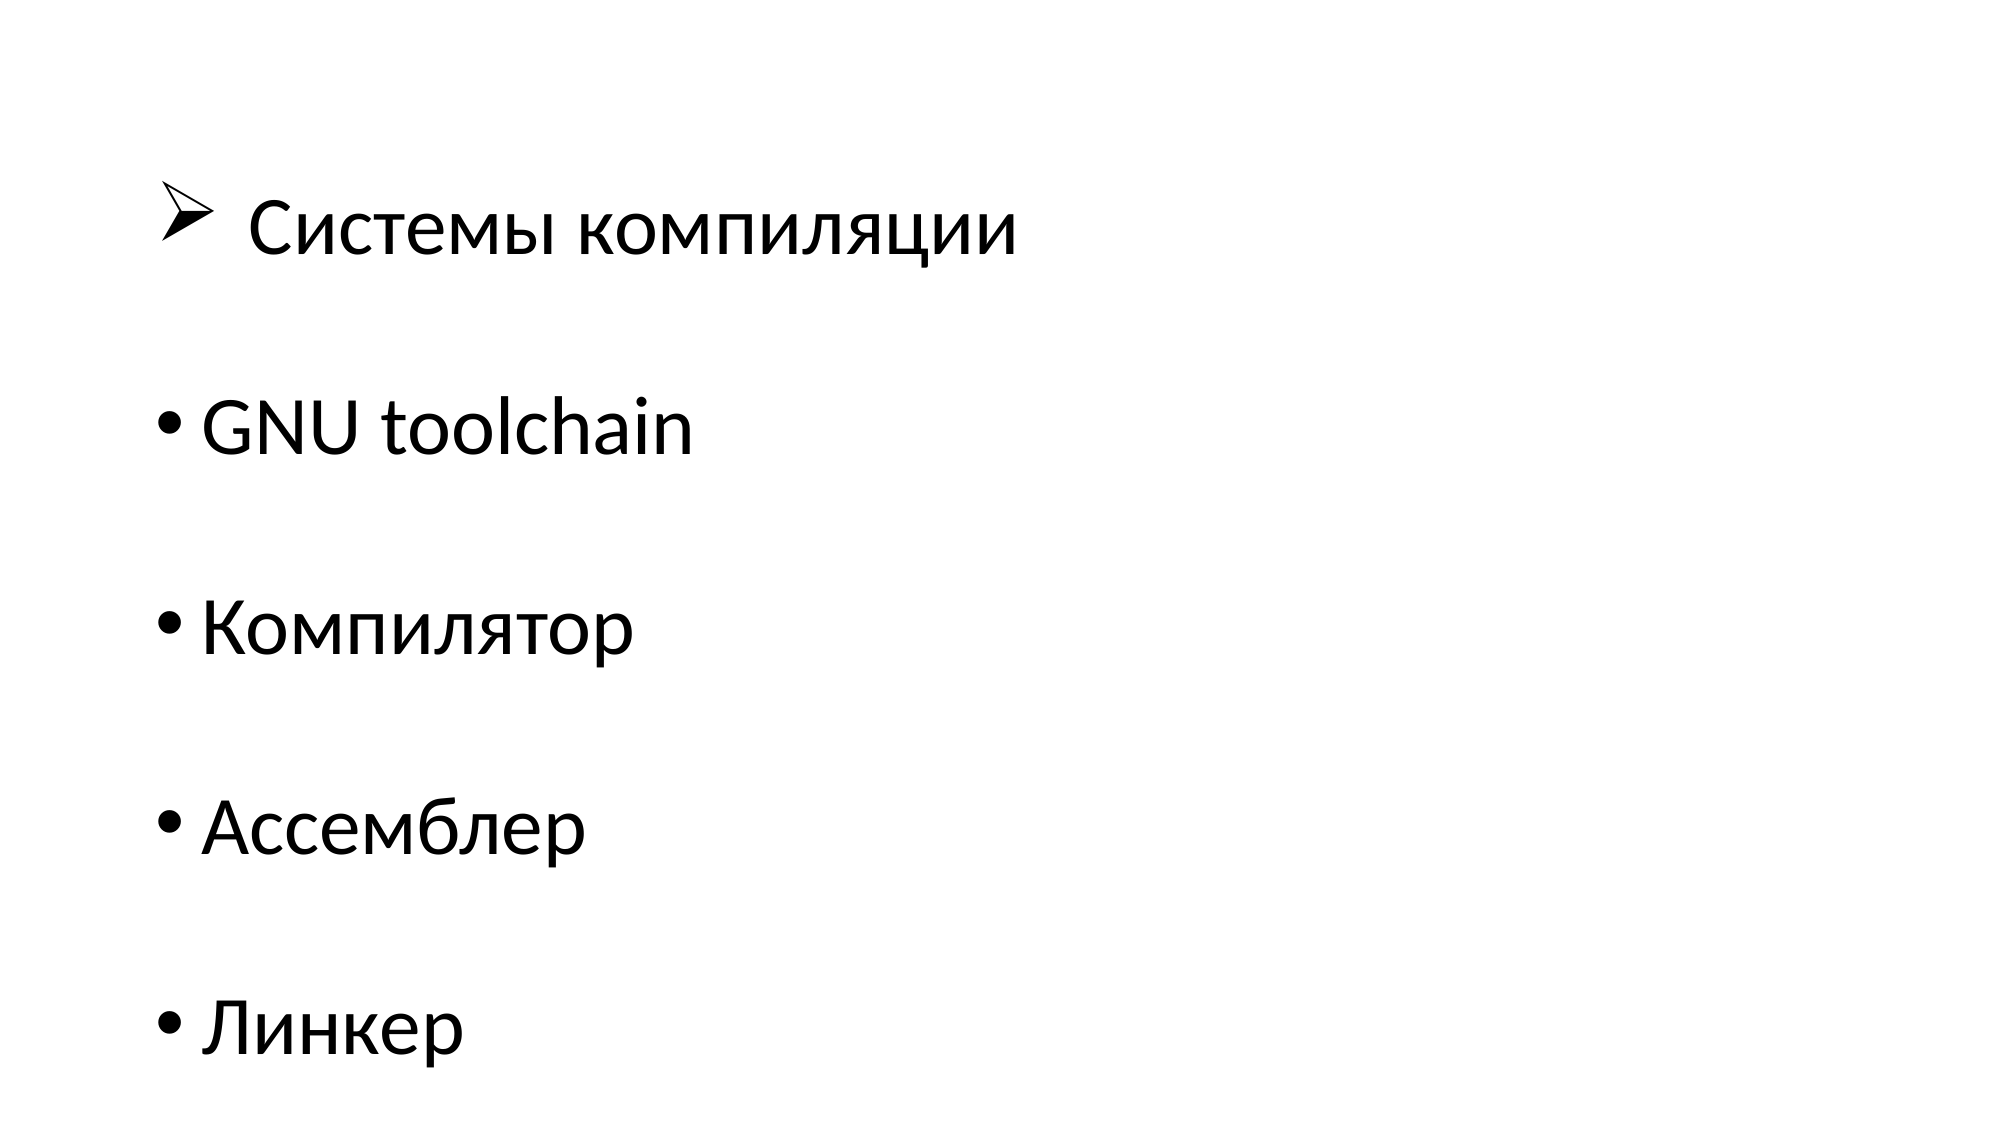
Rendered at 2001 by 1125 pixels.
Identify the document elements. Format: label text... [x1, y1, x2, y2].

text_box Системы компиляции GNU toolchain Компилятор Ассемблер Линкер [140, 63, 1862, 1079]
